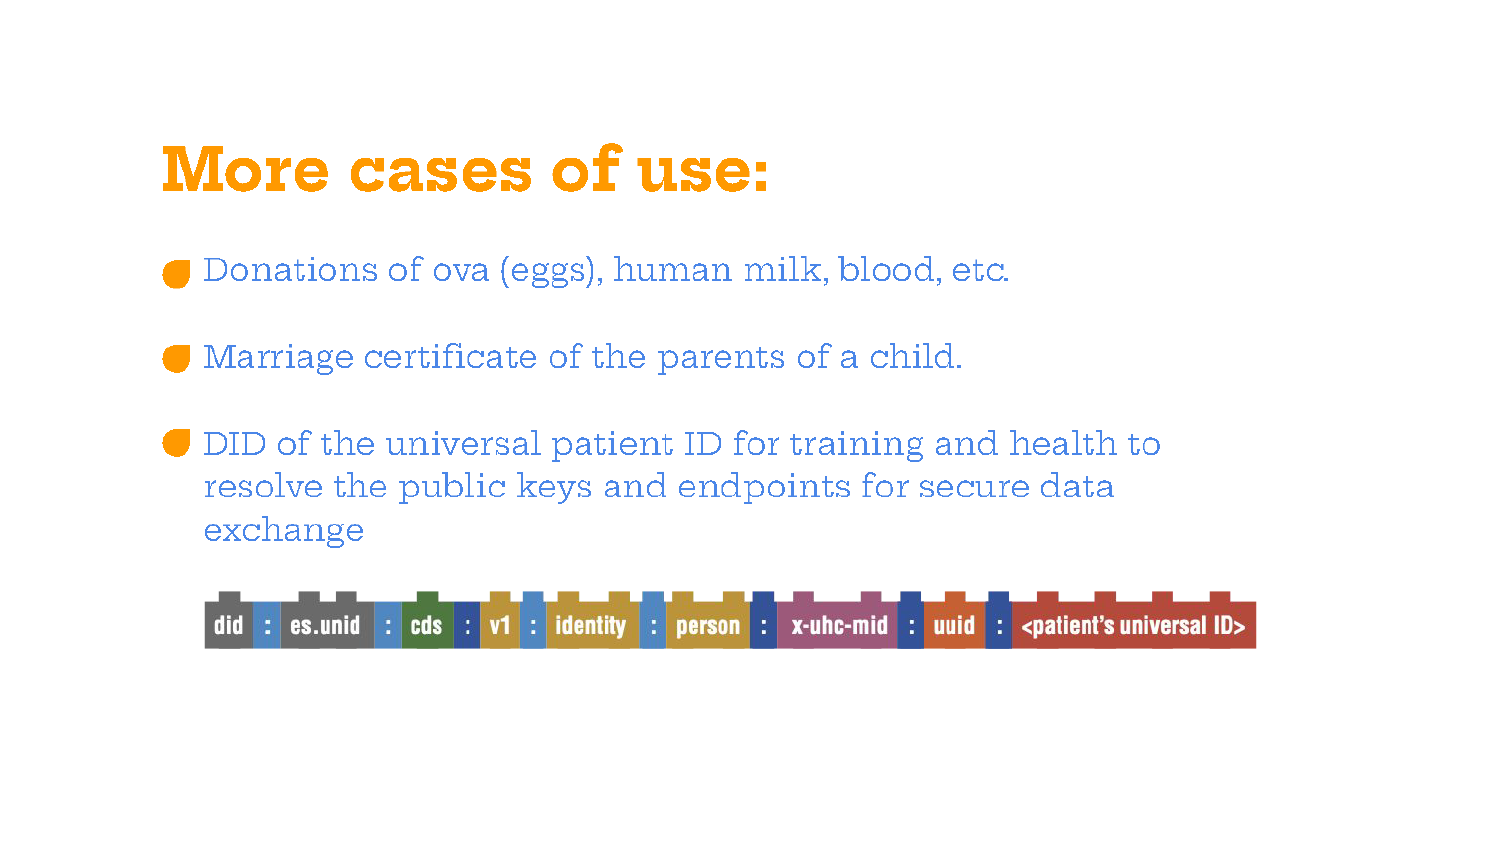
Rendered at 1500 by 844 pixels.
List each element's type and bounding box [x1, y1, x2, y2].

picture [44, 24, 1456, 819]
